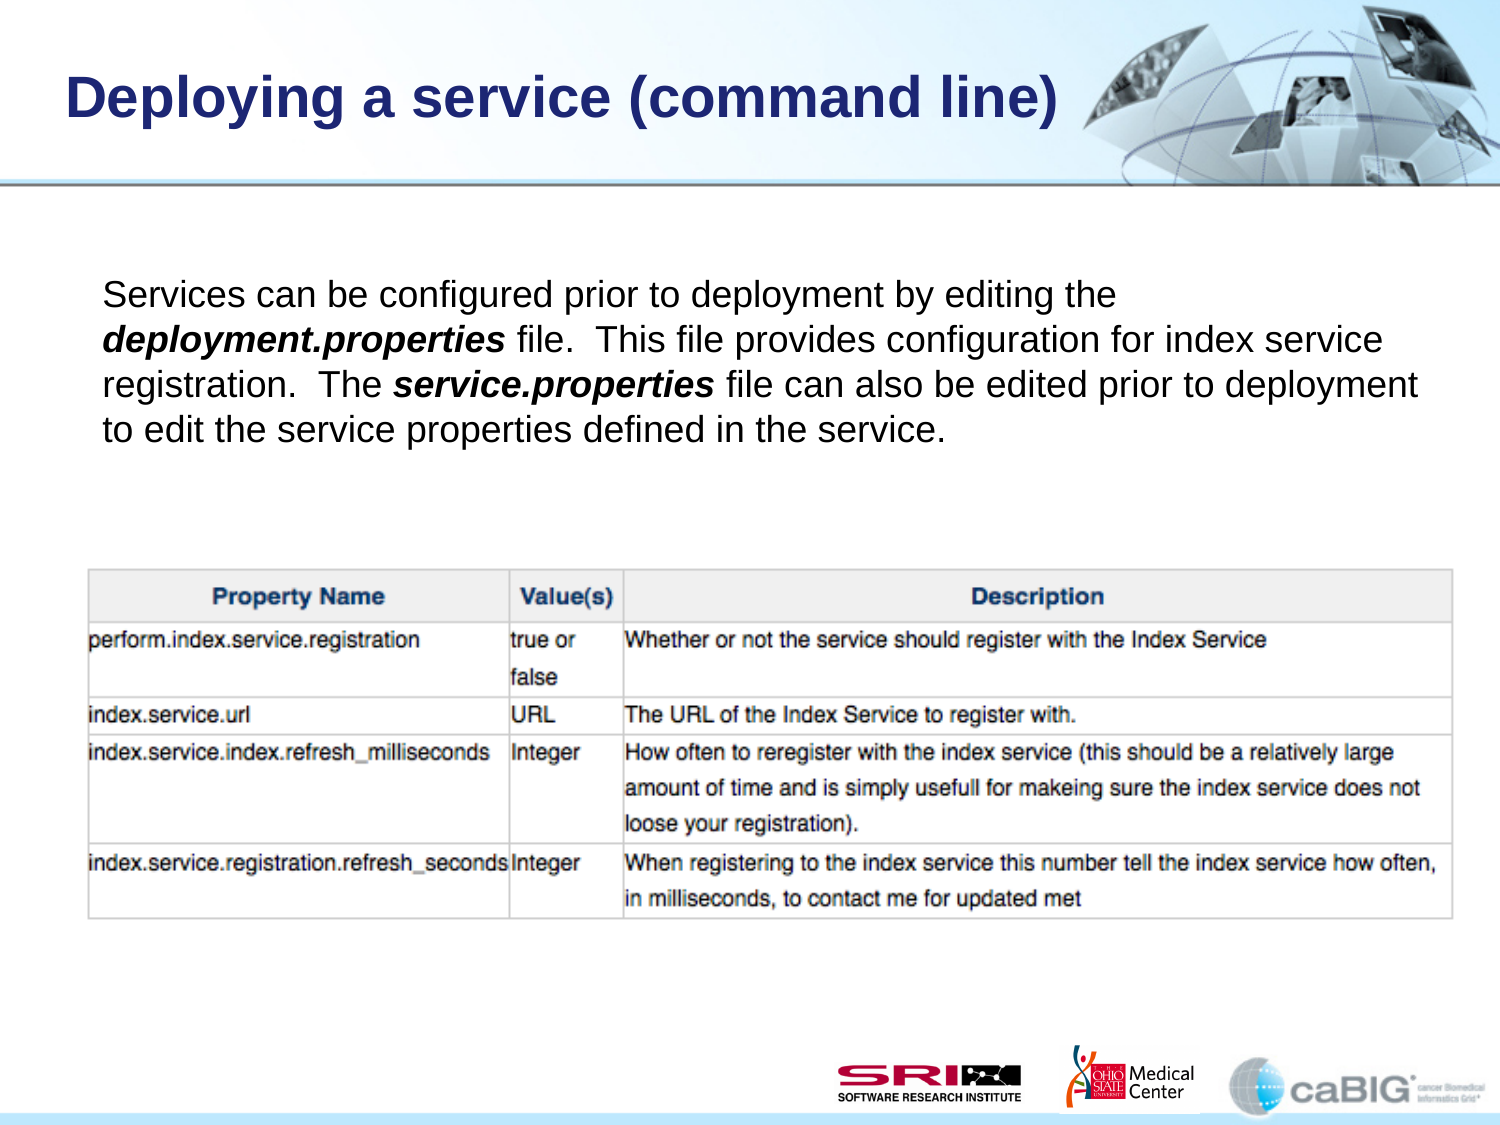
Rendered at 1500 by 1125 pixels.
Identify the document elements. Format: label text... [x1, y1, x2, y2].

picture [0, 0, 1500, 1125]
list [74, 337, 1463, 1125]
title Deploying a service (command line) [49, 0, 1176, 188]
text_box Services can be configured prior to deployment by editing the deployment.properties file. This file provides configuration for index service registration. The service.properties file can also be edited prior to deployment to edit the service properties defined in the service. [87, 262, 1438, 335]
